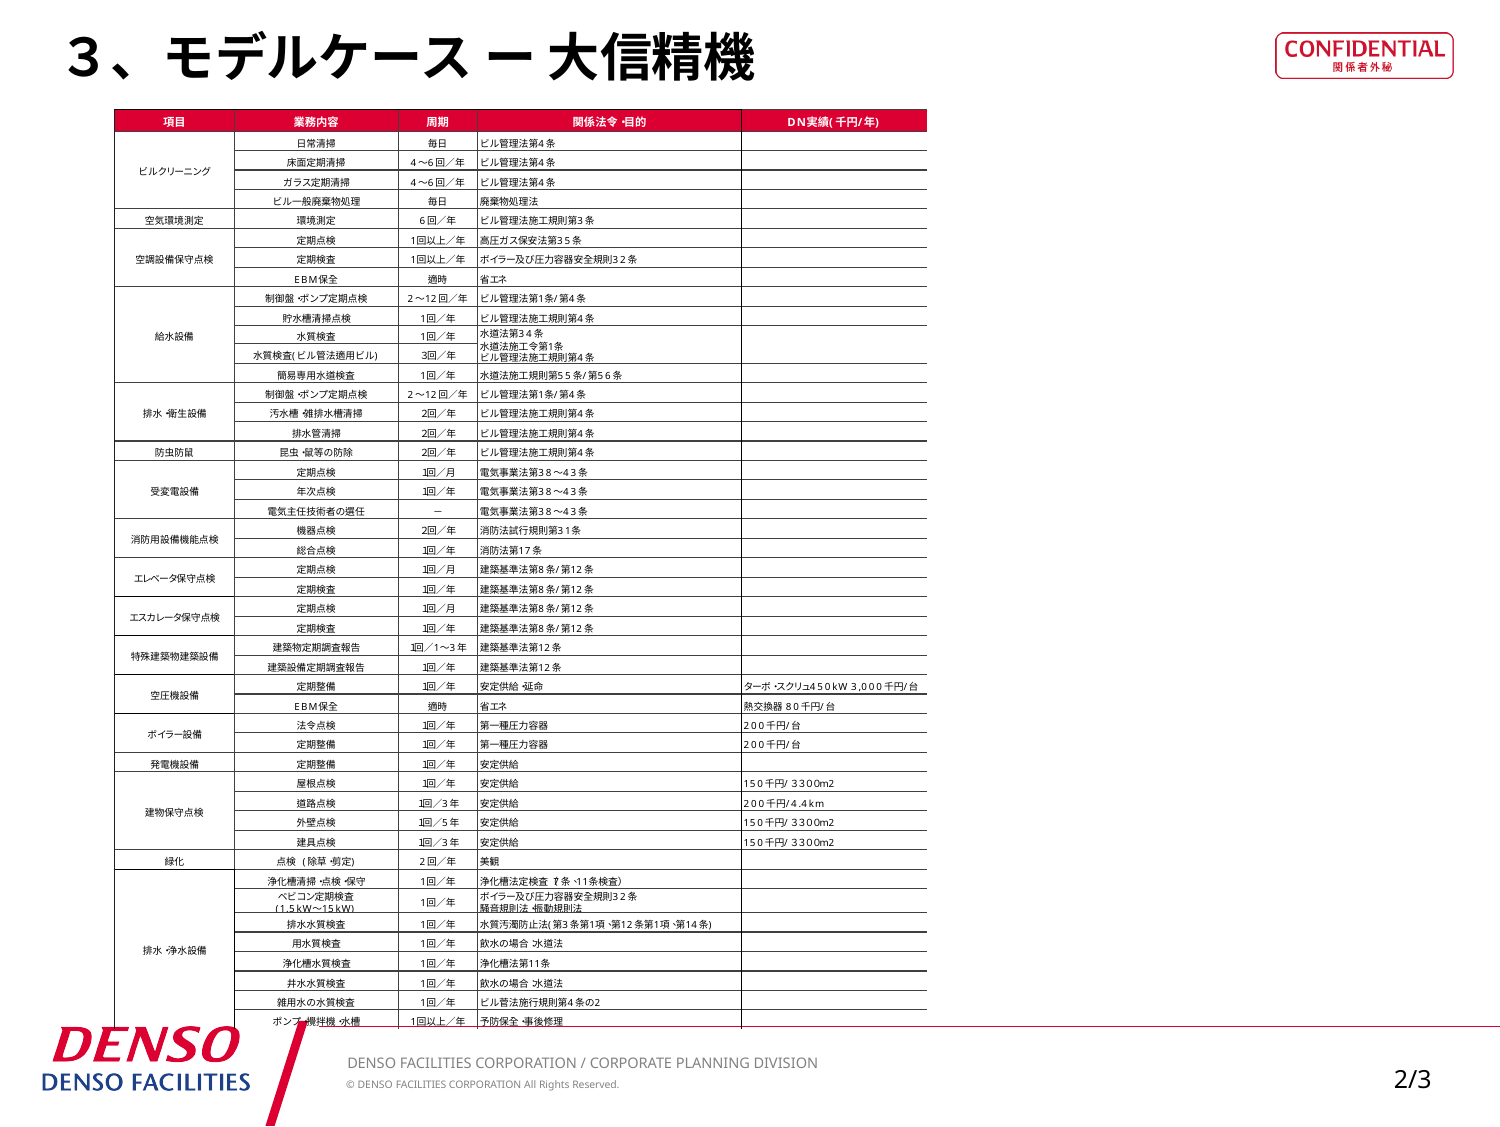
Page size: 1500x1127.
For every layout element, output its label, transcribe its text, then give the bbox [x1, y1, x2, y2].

text_box 2/3 [1365, 1055, 1460, 1101]
picture [42, 108, 928, 1091]
title ３、モデルケース ー 大信精機 [0, 24, 1500, 83]
